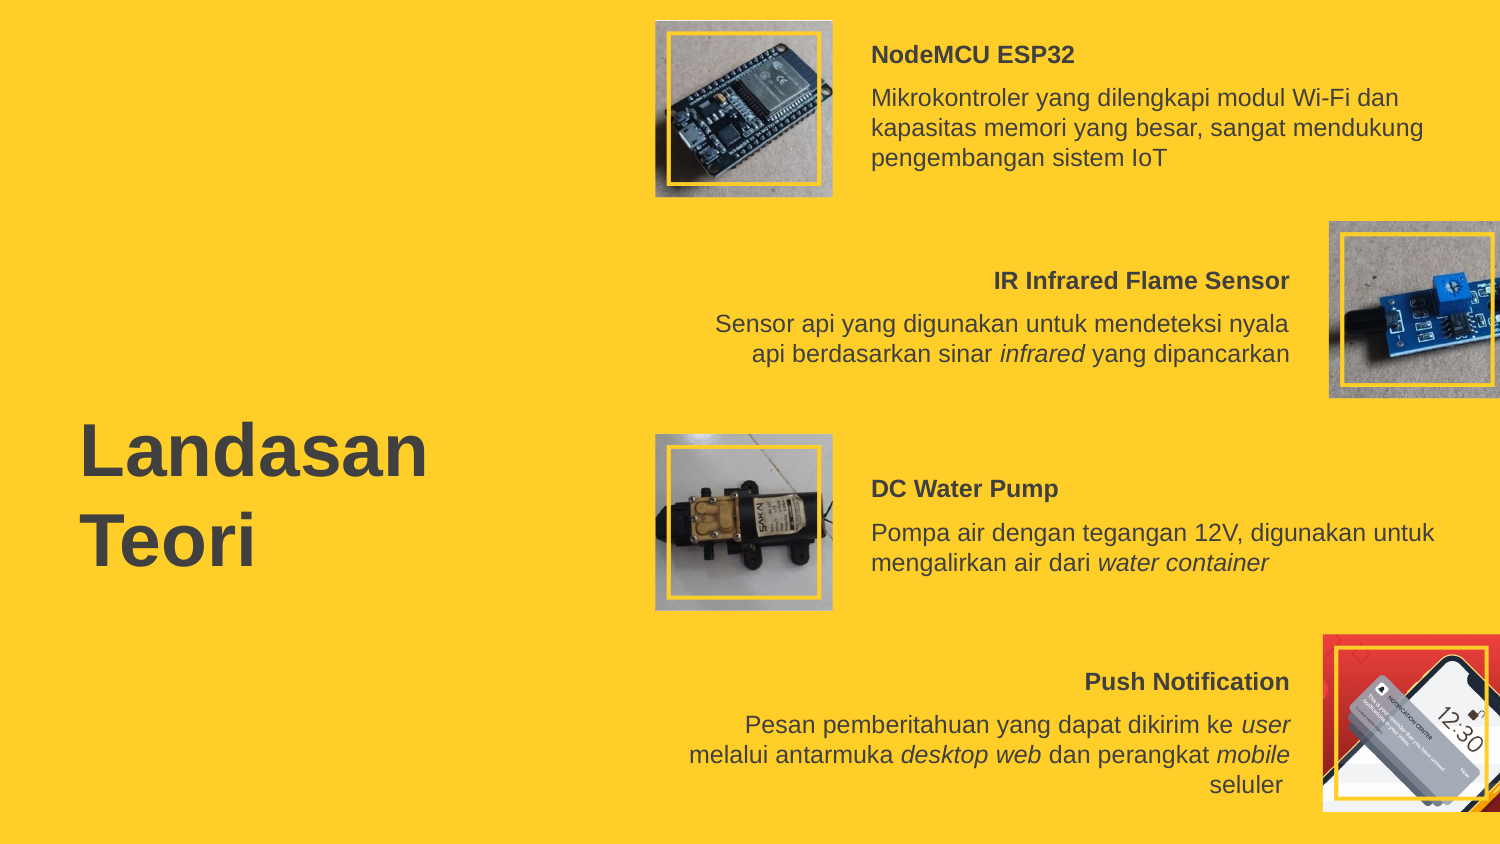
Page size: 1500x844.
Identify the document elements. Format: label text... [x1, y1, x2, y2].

text_box Landasan Teori [64, 394, 550, 582]
picture [1328, 220, 1500, 399]
picture [655, 19, 833, 198]
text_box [667, 256, 1306, 377]
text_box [655, 433, 1496, 612]
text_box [856, 30, 1495, 181]
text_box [666, 634, 1500, 813]
